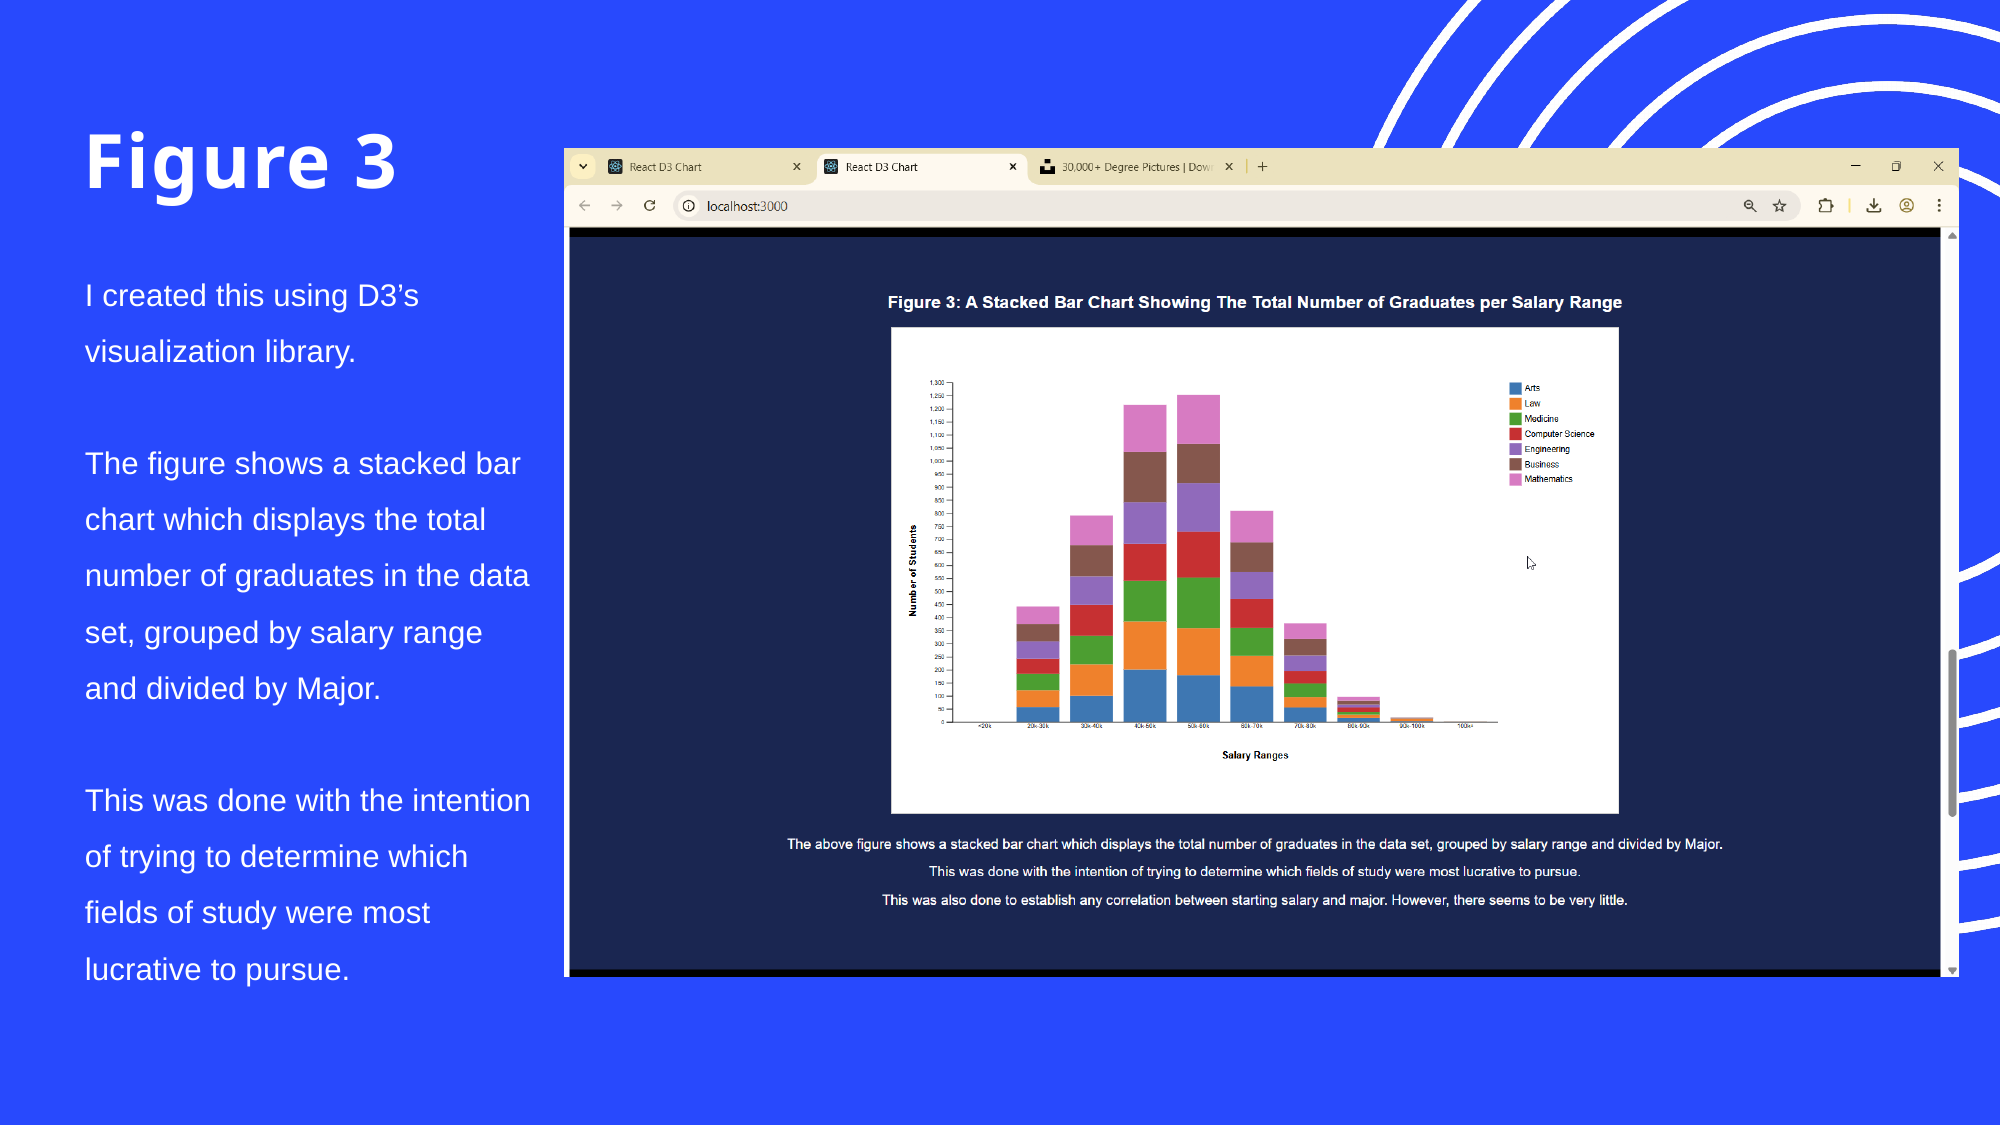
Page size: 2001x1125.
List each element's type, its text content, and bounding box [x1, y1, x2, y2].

title Figure 3 [83, 123, 488, 248]
text_box I created this using D3’s visualization library. The figure shows a stacked bar chart which displays the total number of graduates in the data set, grouped by salary range and divided by Major. This was done with the intention of trying to determine which fields of study were most lucrative to pursue. [70, 248, 552, 994]
picture [1325, 0, 2000, 938]
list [564, 148, 1959, 977]
